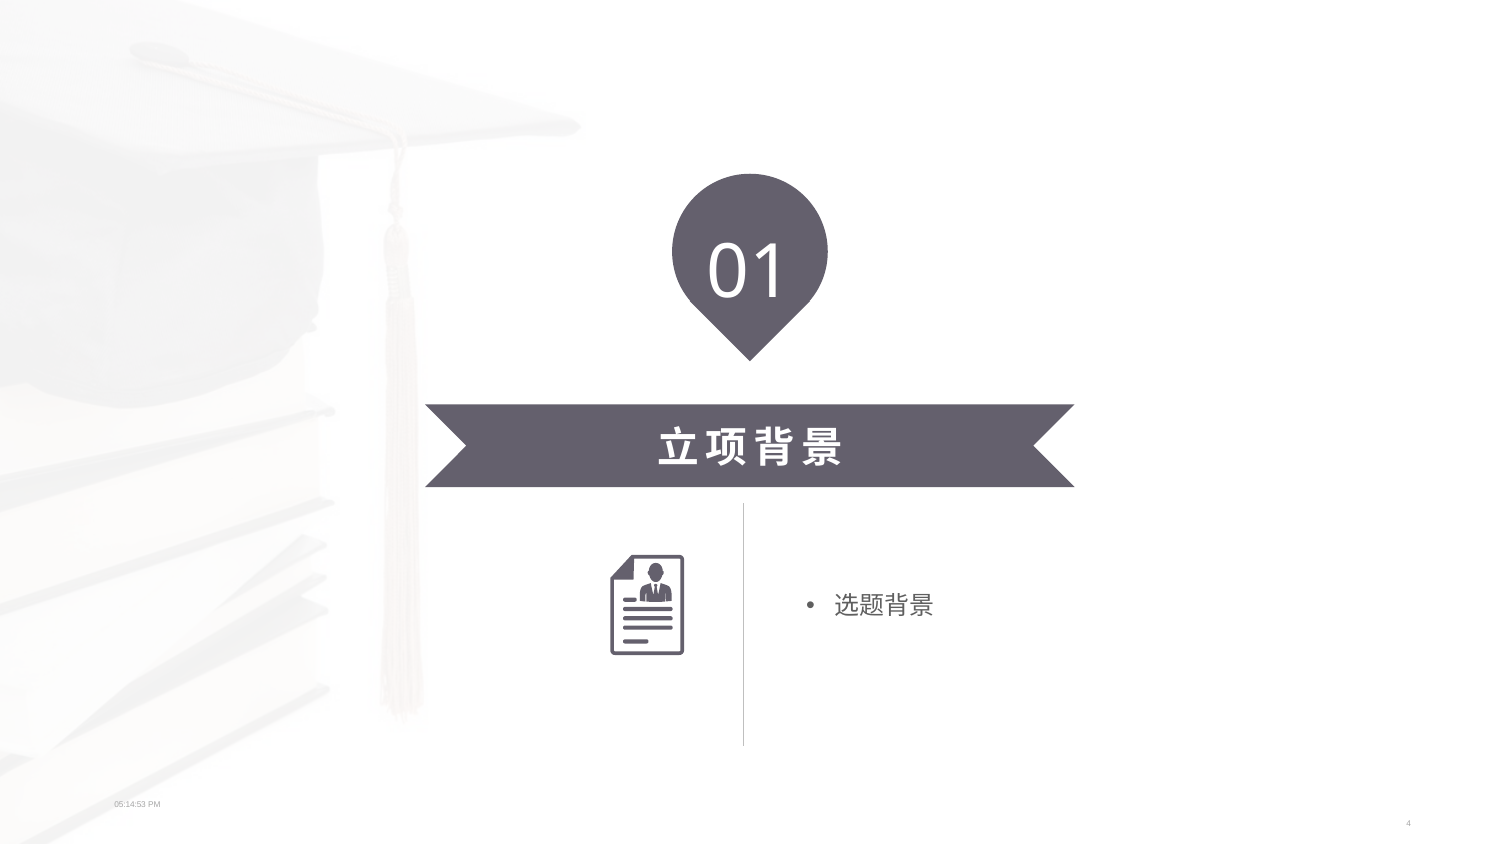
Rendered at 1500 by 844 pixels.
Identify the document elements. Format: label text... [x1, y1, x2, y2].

text_box 01 [671, 172, 829, 363]
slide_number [103, 782, 441, 827]
text_box [610, 554, 685, 656]
text_box [422, 403, 1078, 489]
text_box 选题背景 [791, 582, 1075, 627]
text_box 立项背景 [490, 412, 1010, 478]
